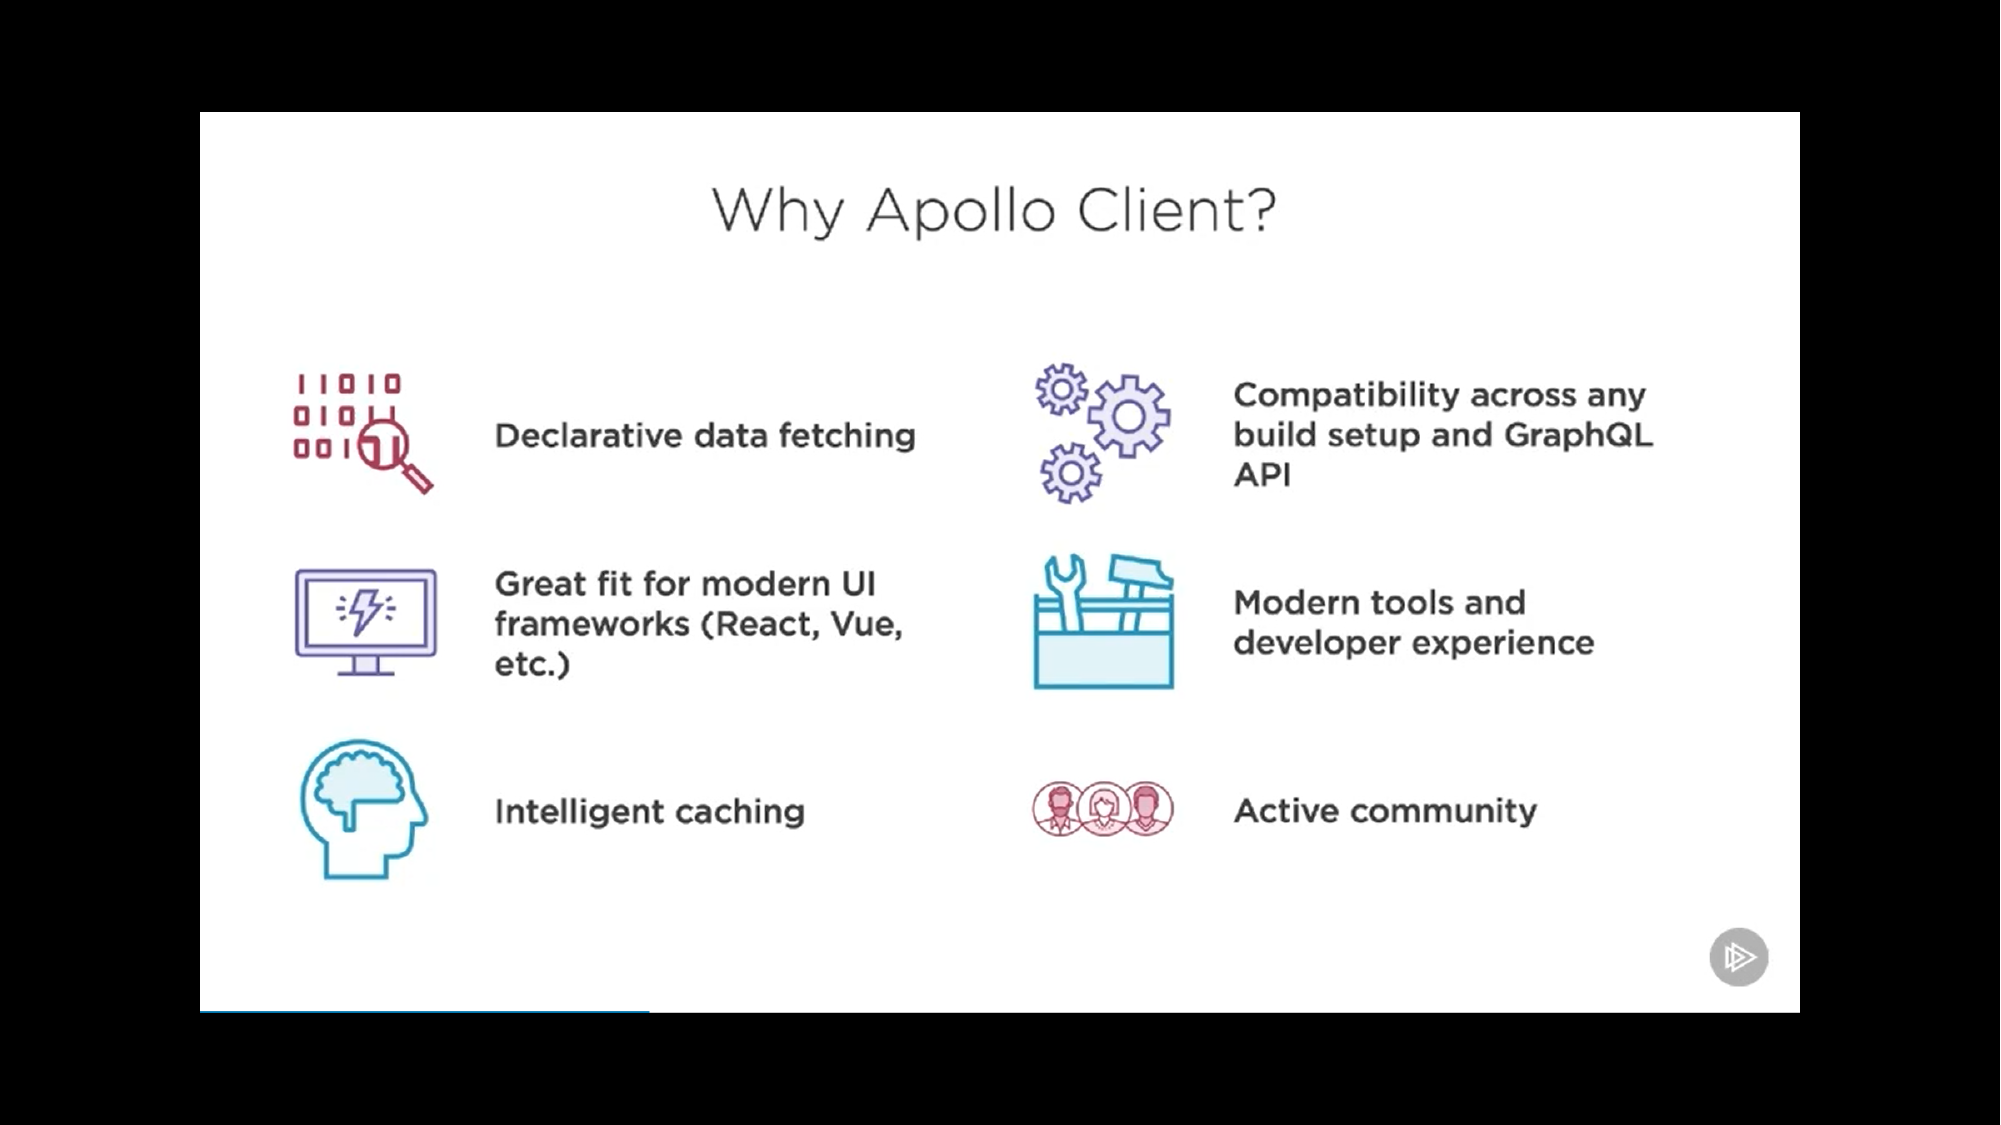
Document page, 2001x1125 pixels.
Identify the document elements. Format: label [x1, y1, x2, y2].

picture [199, 112, 1800, 1013]
